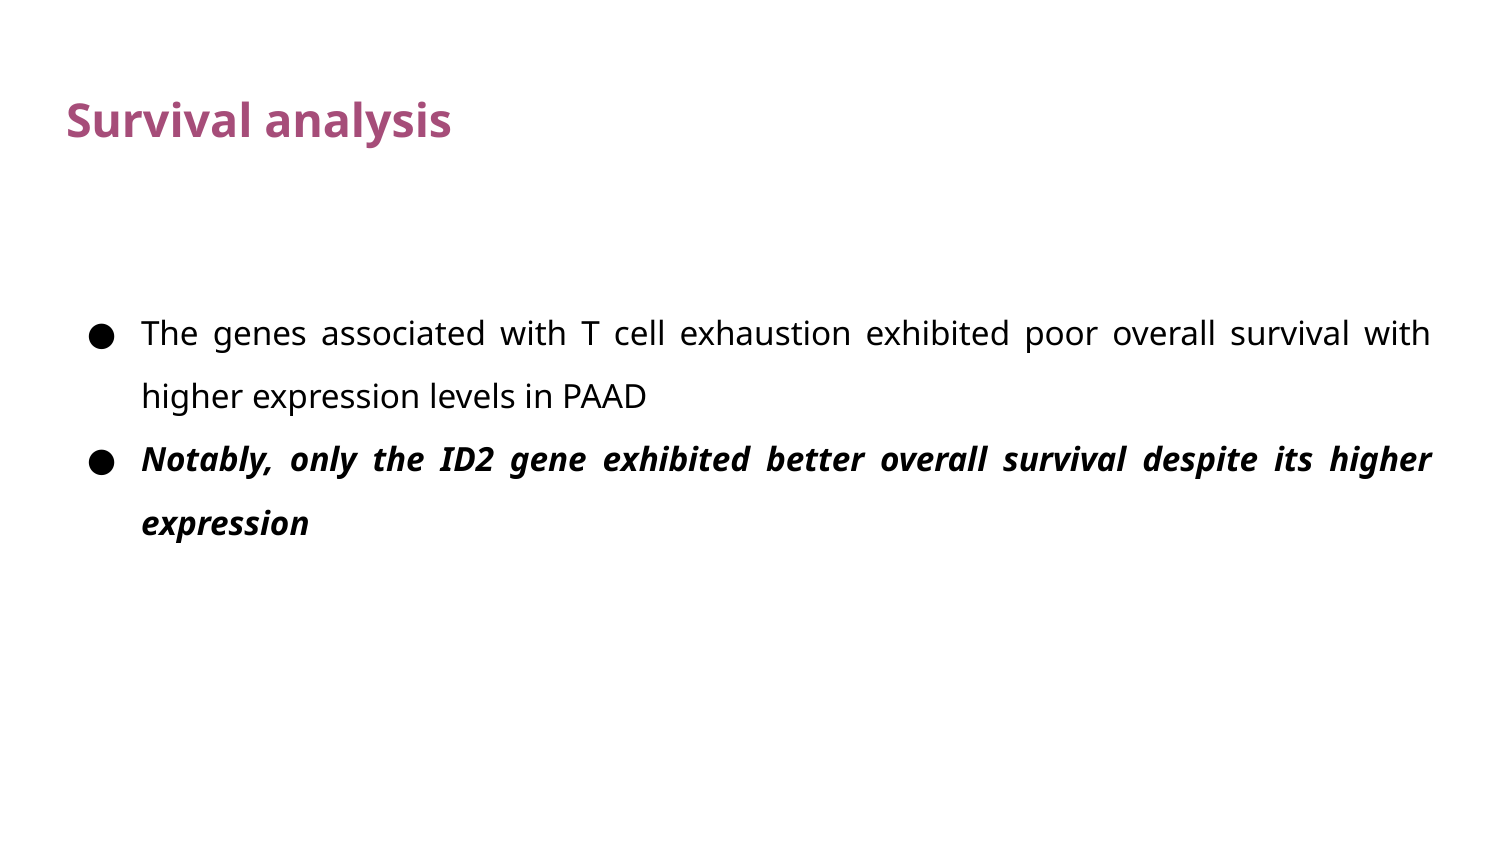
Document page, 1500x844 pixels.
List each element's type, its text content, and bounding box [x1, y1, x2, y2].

title Survival analysis [51, 72, 1449, 167]
list The genes associated with T cell exhaustion exhibited poor overall survival with higher expression levels in PAAD Notably, only the ID2 gene exhibited better overall survival despite its higher expression [51, 205, 1449, 632]
